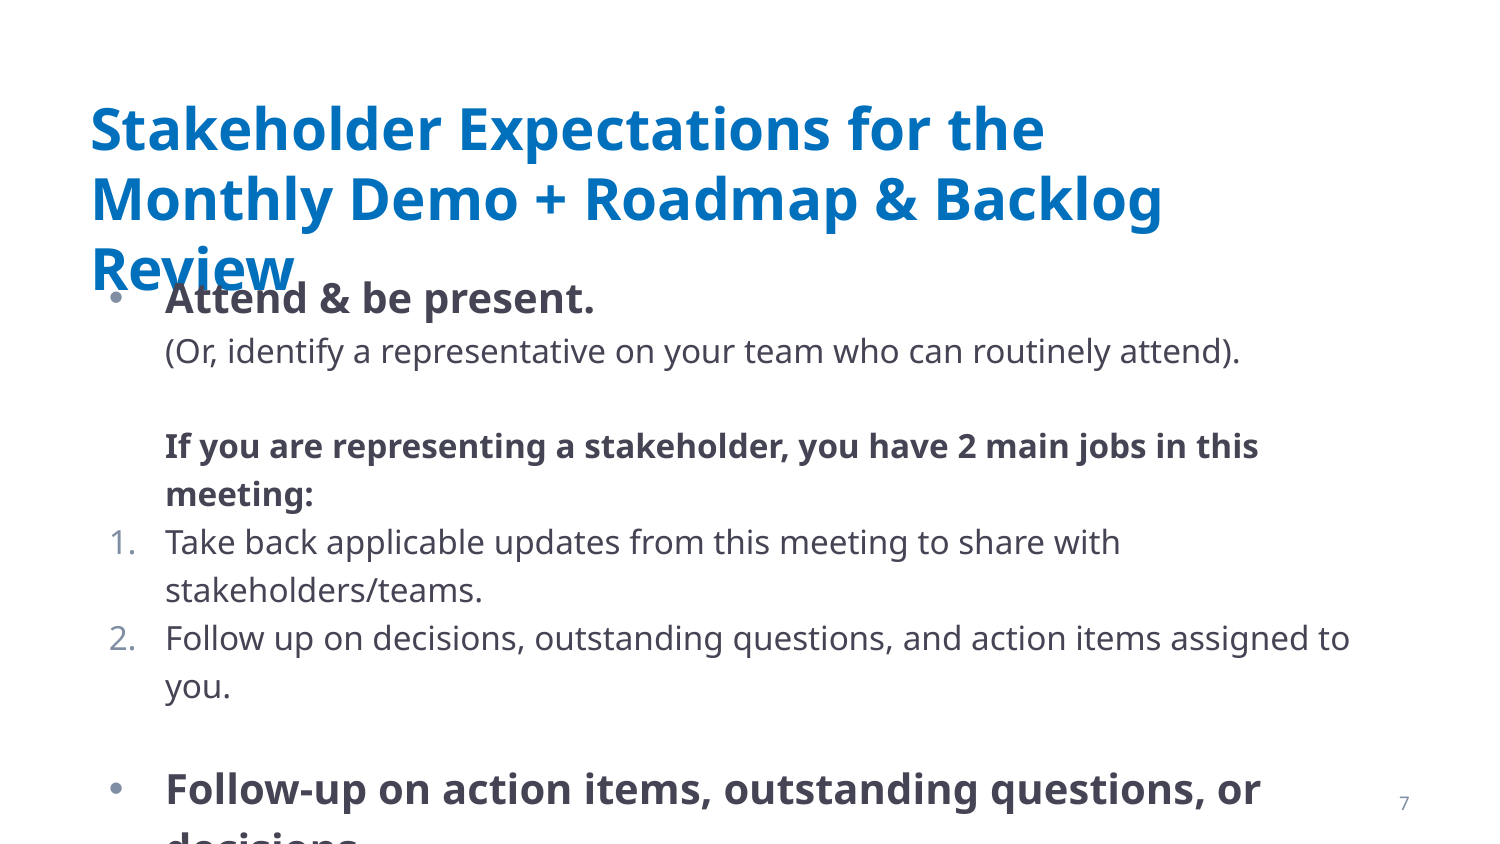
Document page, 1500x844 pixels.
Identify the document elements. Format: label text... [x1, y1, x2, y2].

slide_number 7 [1312, 782, 1425, 827]
list Attend & be present. (Or, identify a representative on your team who can routinely attend). If you are representing a stakeholder, you have 2 main jobs in this meeting: Take back applicable updates from this meeting to share with stakeholders/teams. Follow up on decisions, outstanding questions, and action items assigned to you. Follow-up on action items, outstanding questions, or decisions. [75, 254, 1398, 805]
title Stakeholder Expectations for the Monthly Demo + Roadmap & Backlog Review [75, 84, 1313, 188]
